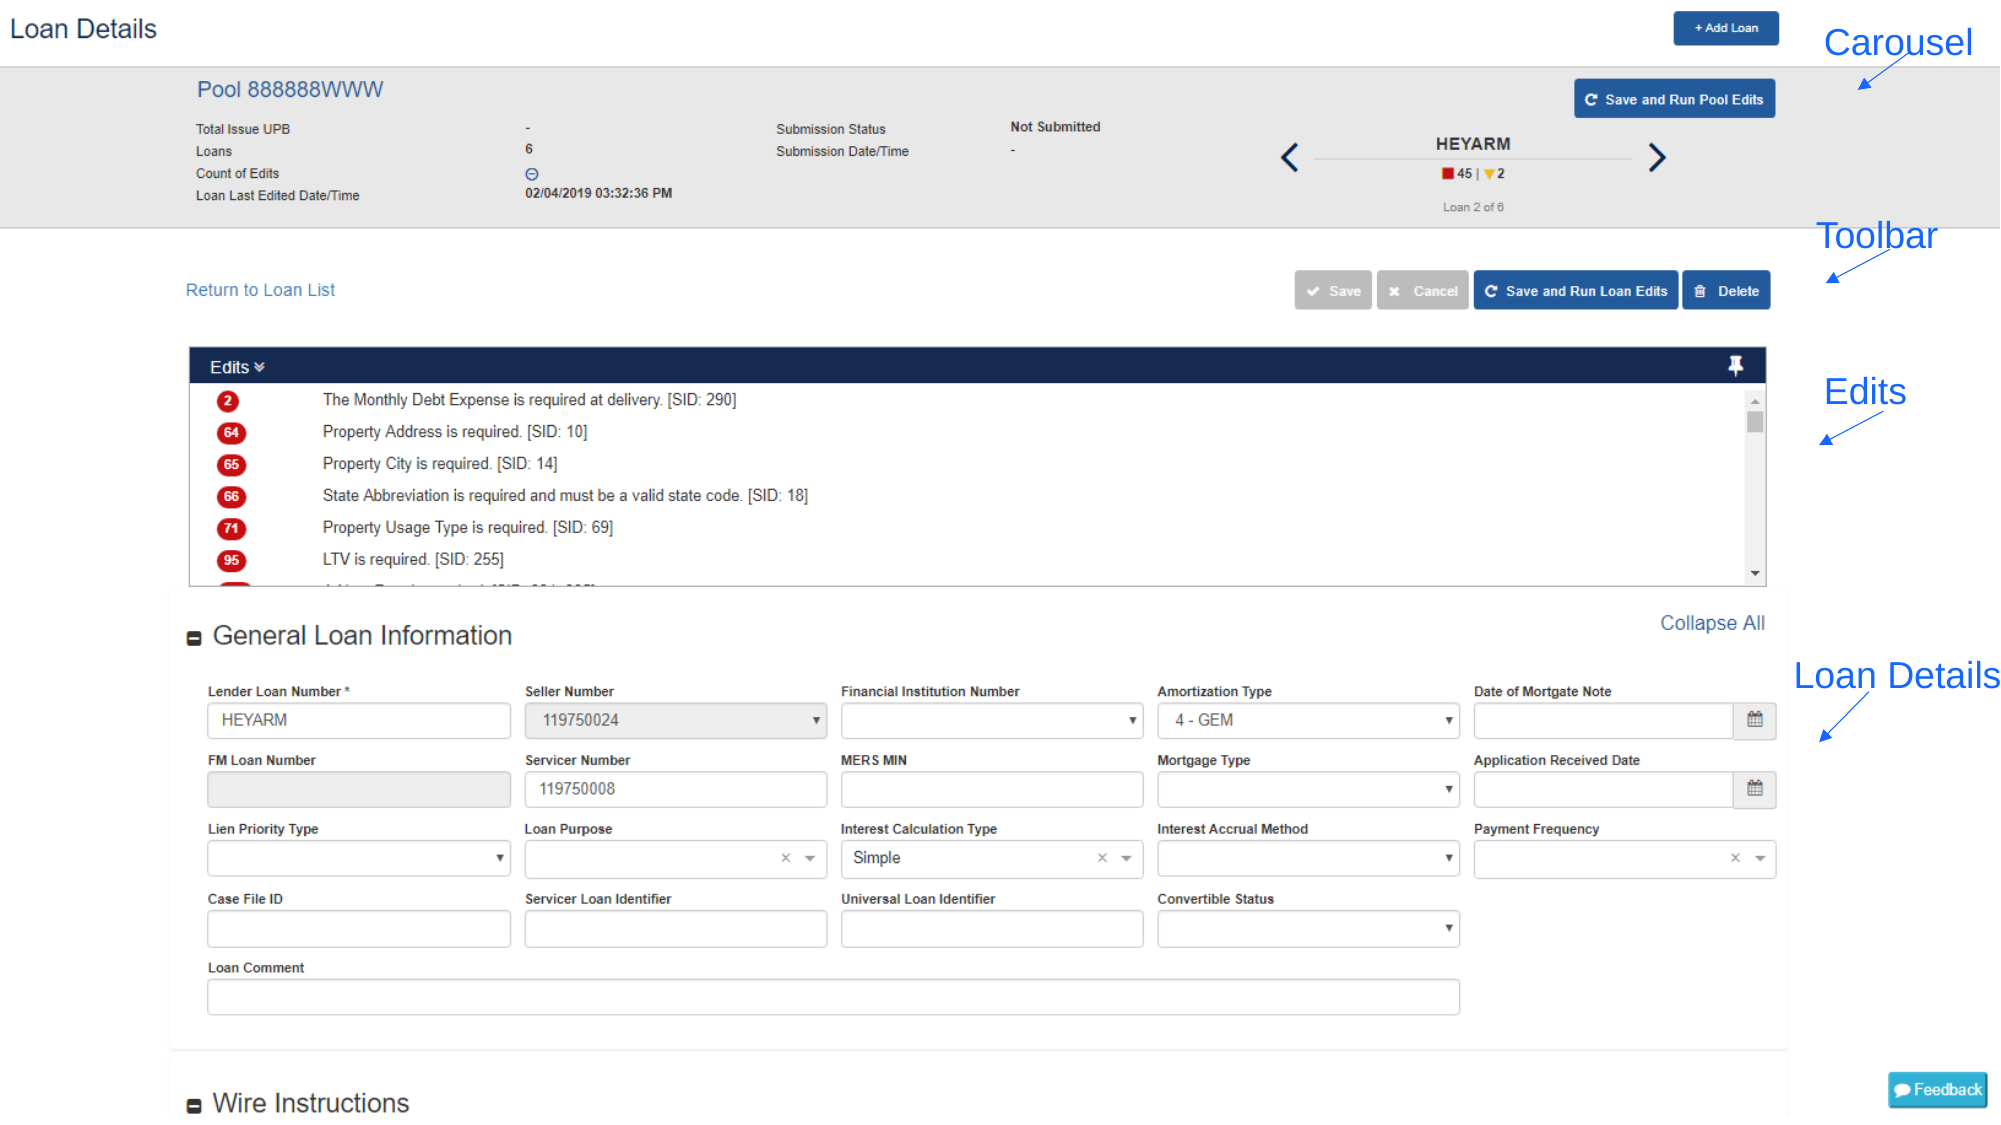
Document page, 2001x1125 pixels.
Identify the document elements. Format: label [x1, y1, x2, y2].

picture [0, 10, 2000, 1115]
text_box [1825, 249, 1890, 284]
text_box [1819, 411, 1884, 446]
text_box [1819, 691, 1869, 743]
text_box [1857, 52, 1909, 90]
